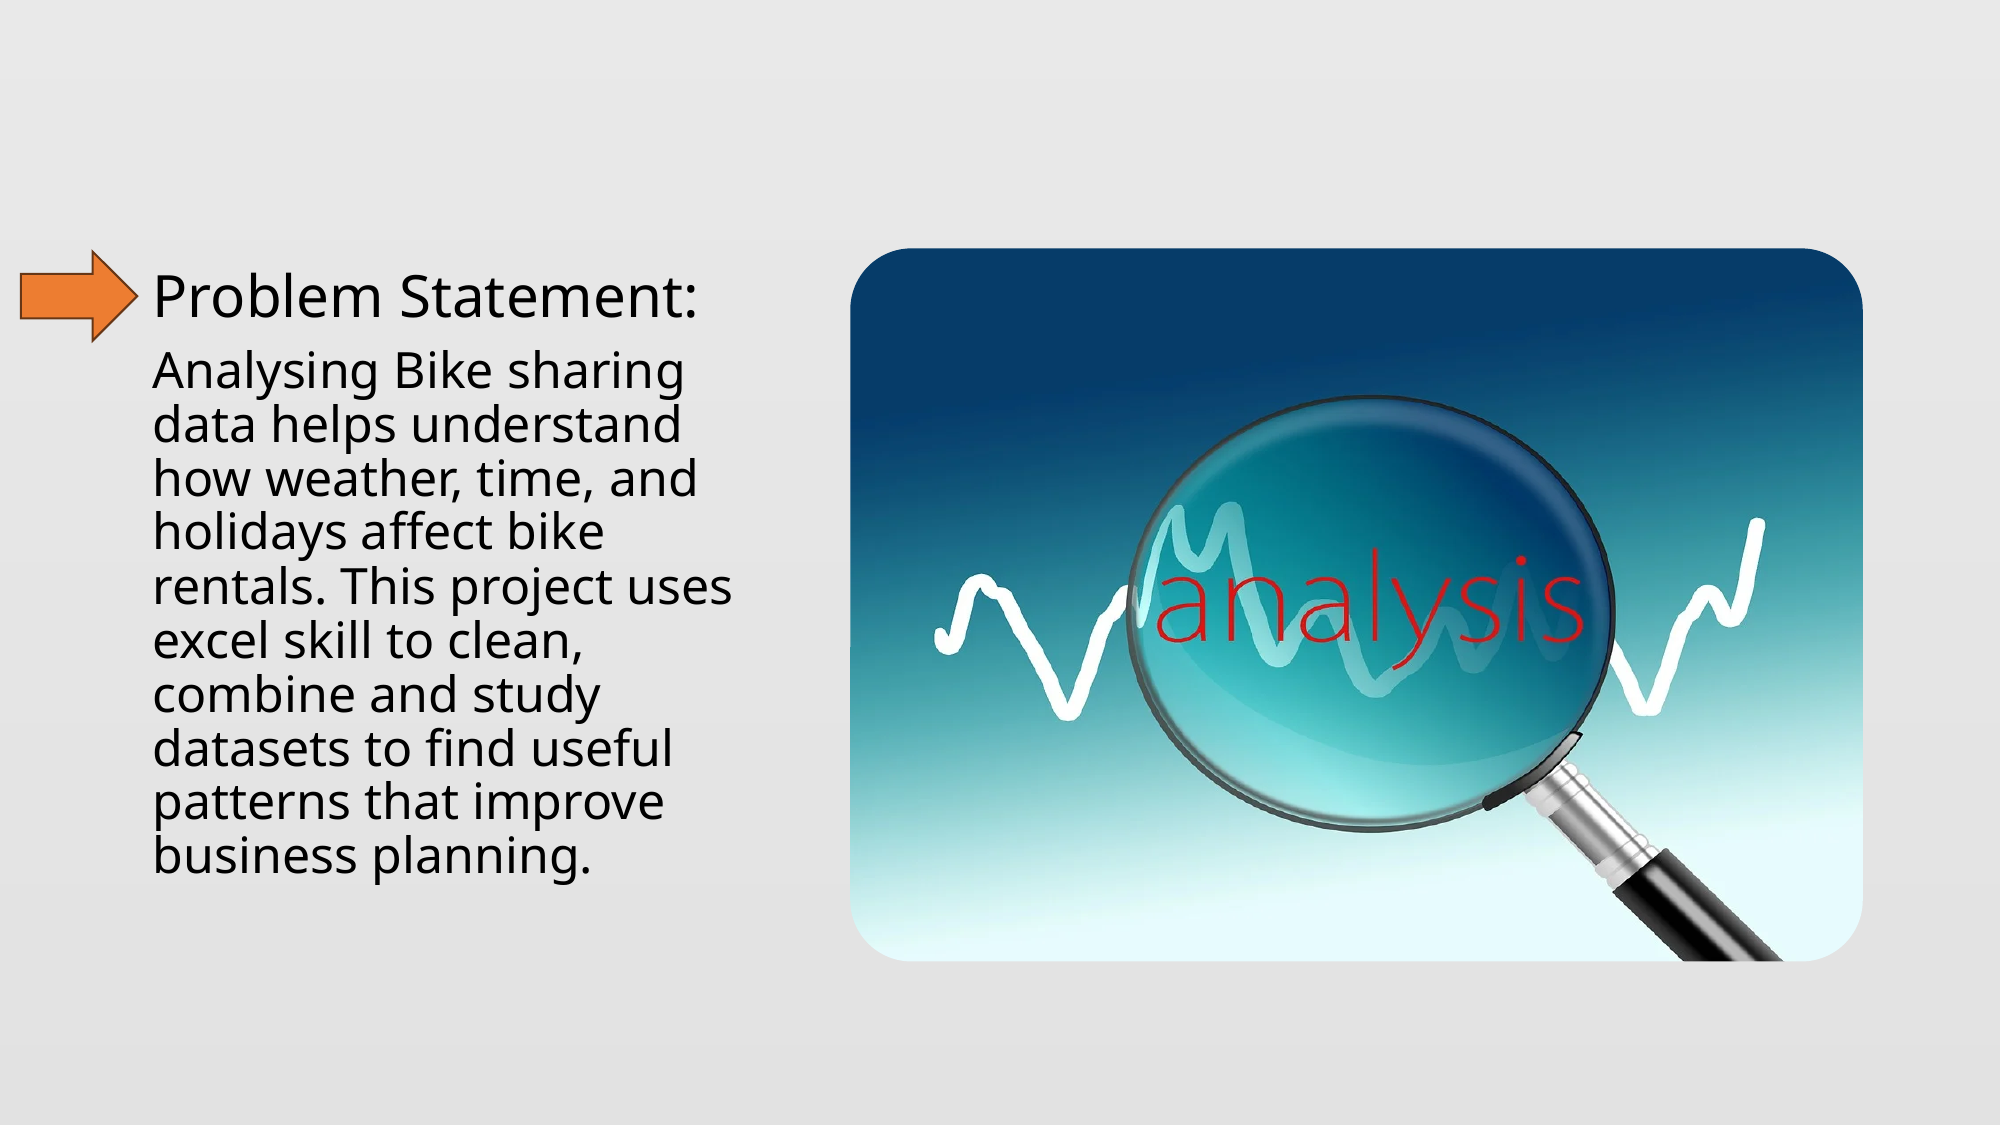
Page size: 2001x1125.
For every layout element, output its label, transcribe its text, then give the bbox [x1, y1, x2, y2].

text_box [19, 249, 139, 344]
picture [850, 248, 1863, 962]
list Analysing Bike sharing data helps understand how weather, time, and holidays affect bike rentals. This project uses excel skill to clean, combine and study datasets to find useful patterns that improve business planning. [137, 337, 783, 962]
title Problem Statement: [137, 248, 783, 337]
